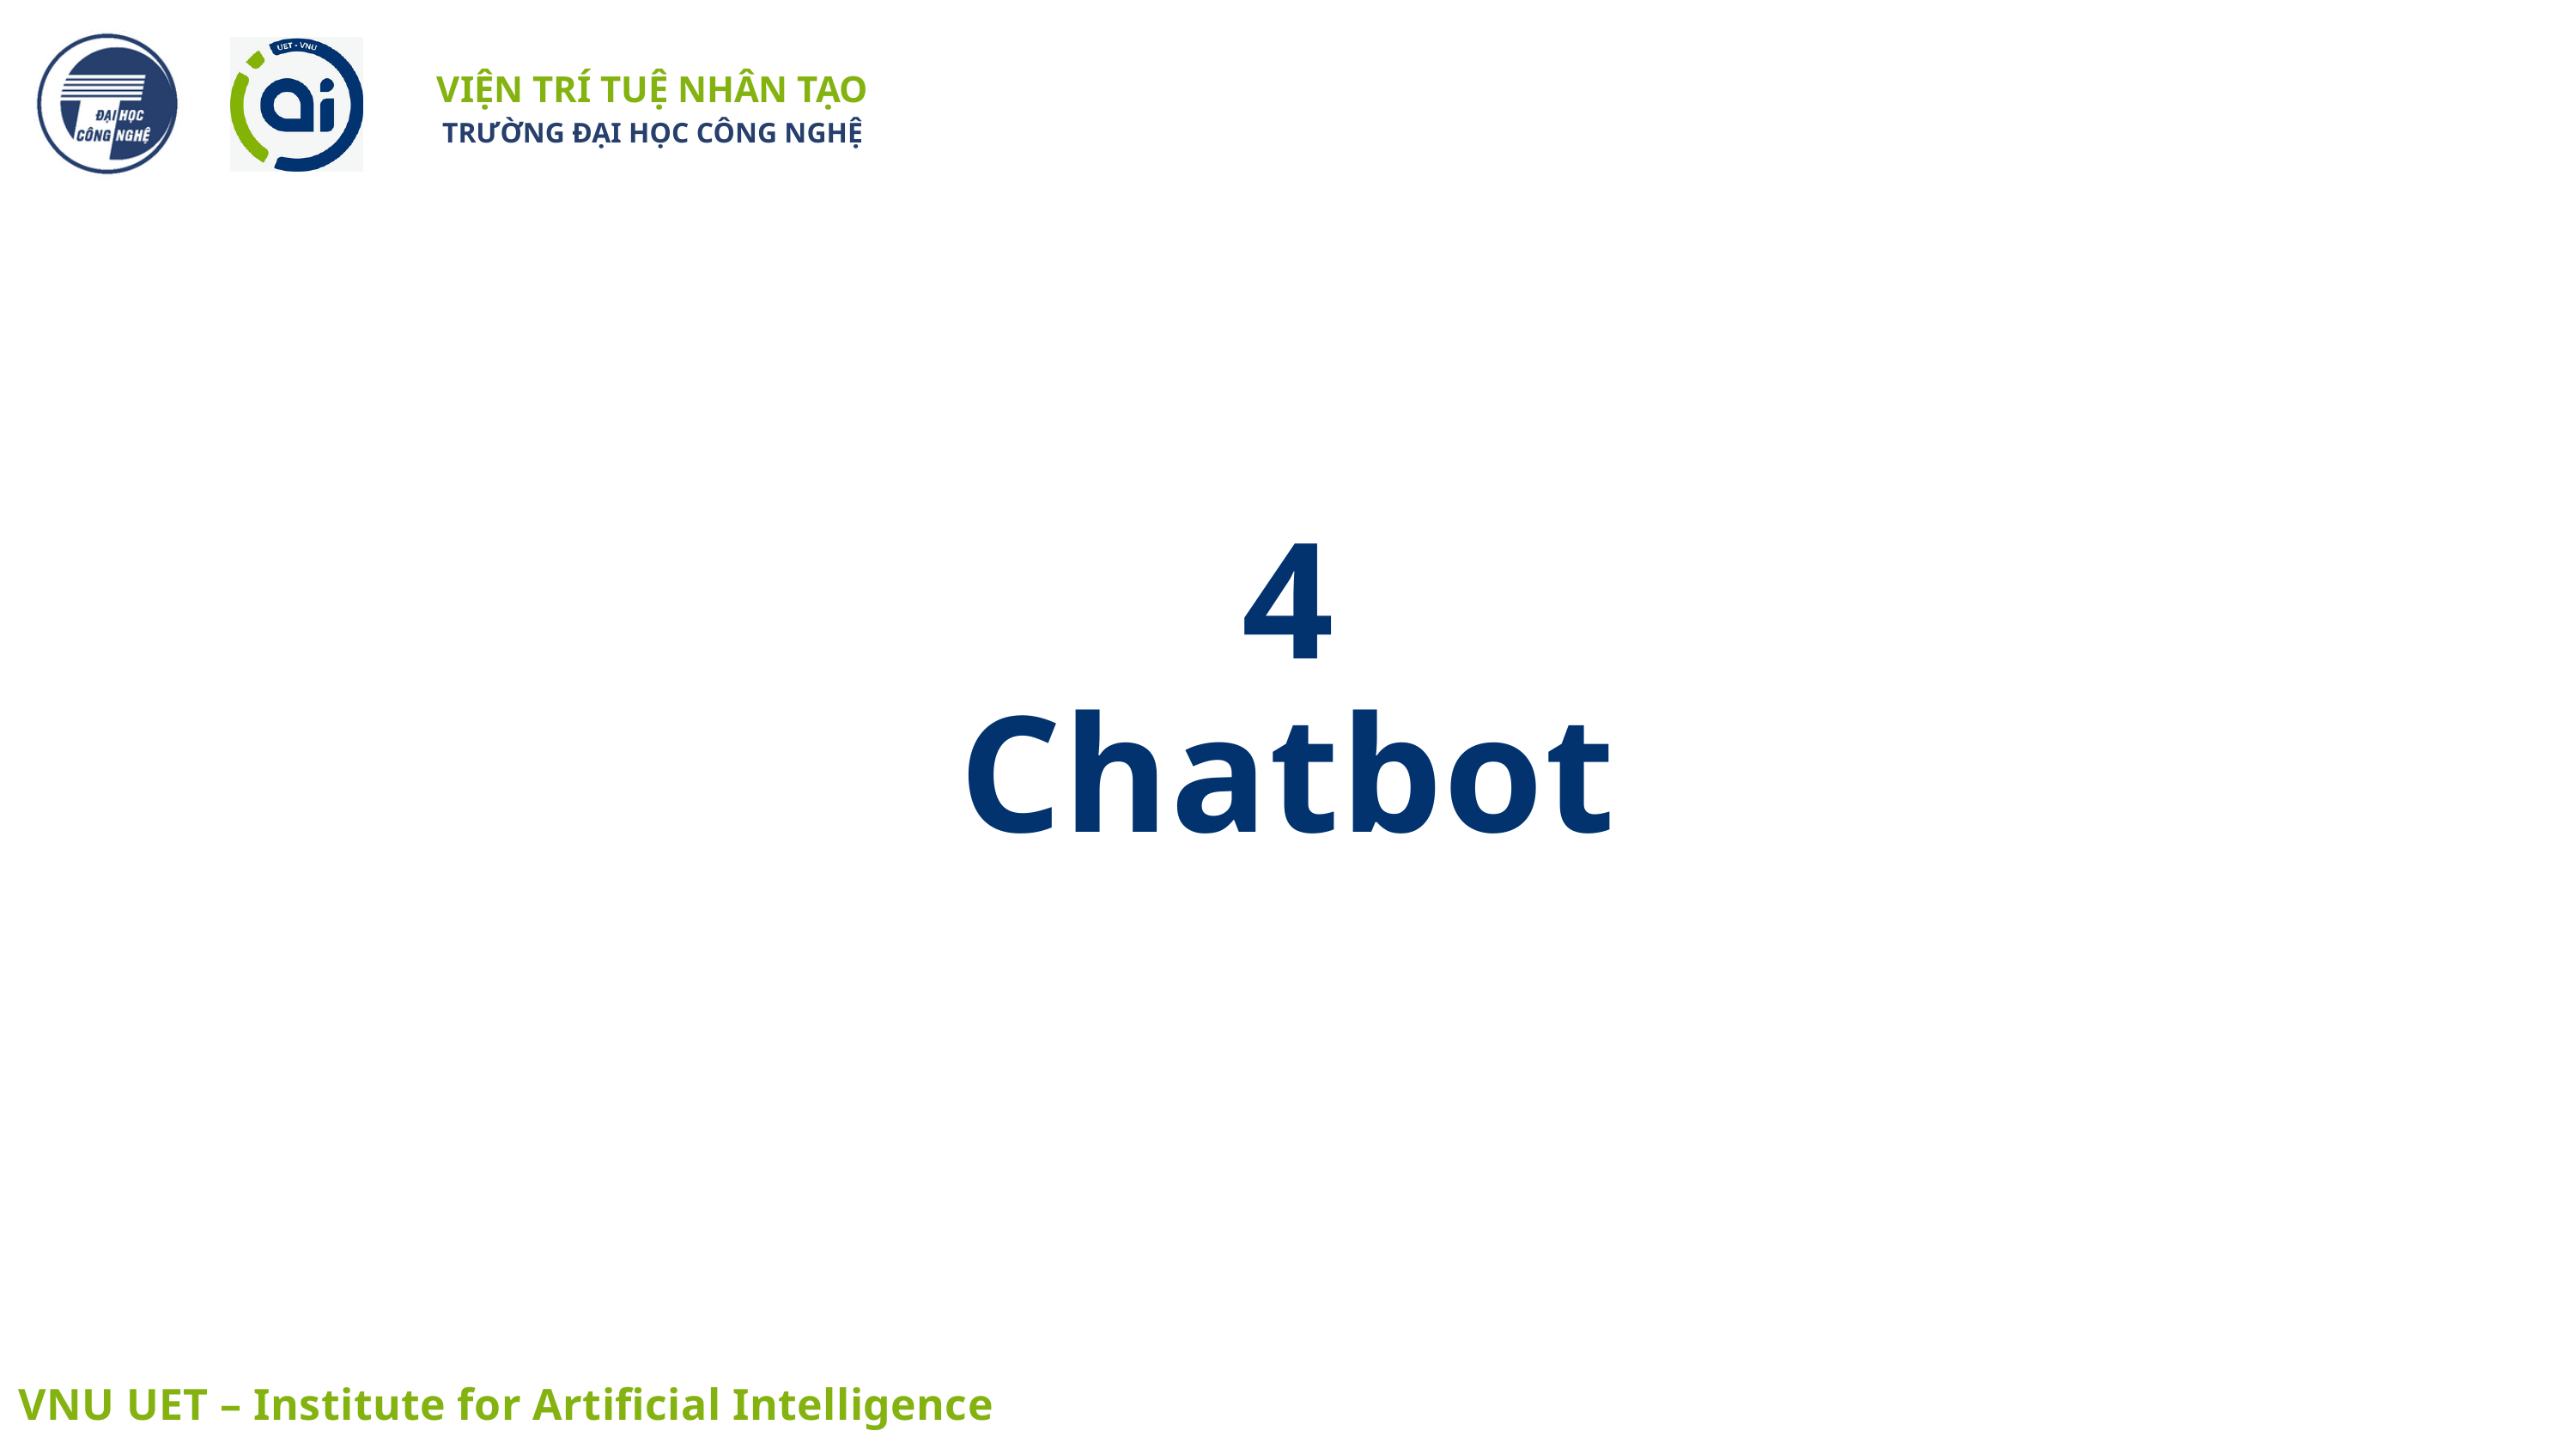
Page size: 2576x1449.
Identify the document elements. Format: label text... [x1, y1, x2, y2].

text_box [0, 1371, 2576, 1449]
text_box 4 Chatbot [222, 517, 2354, 865]
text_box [28, 26, 898, 183]
